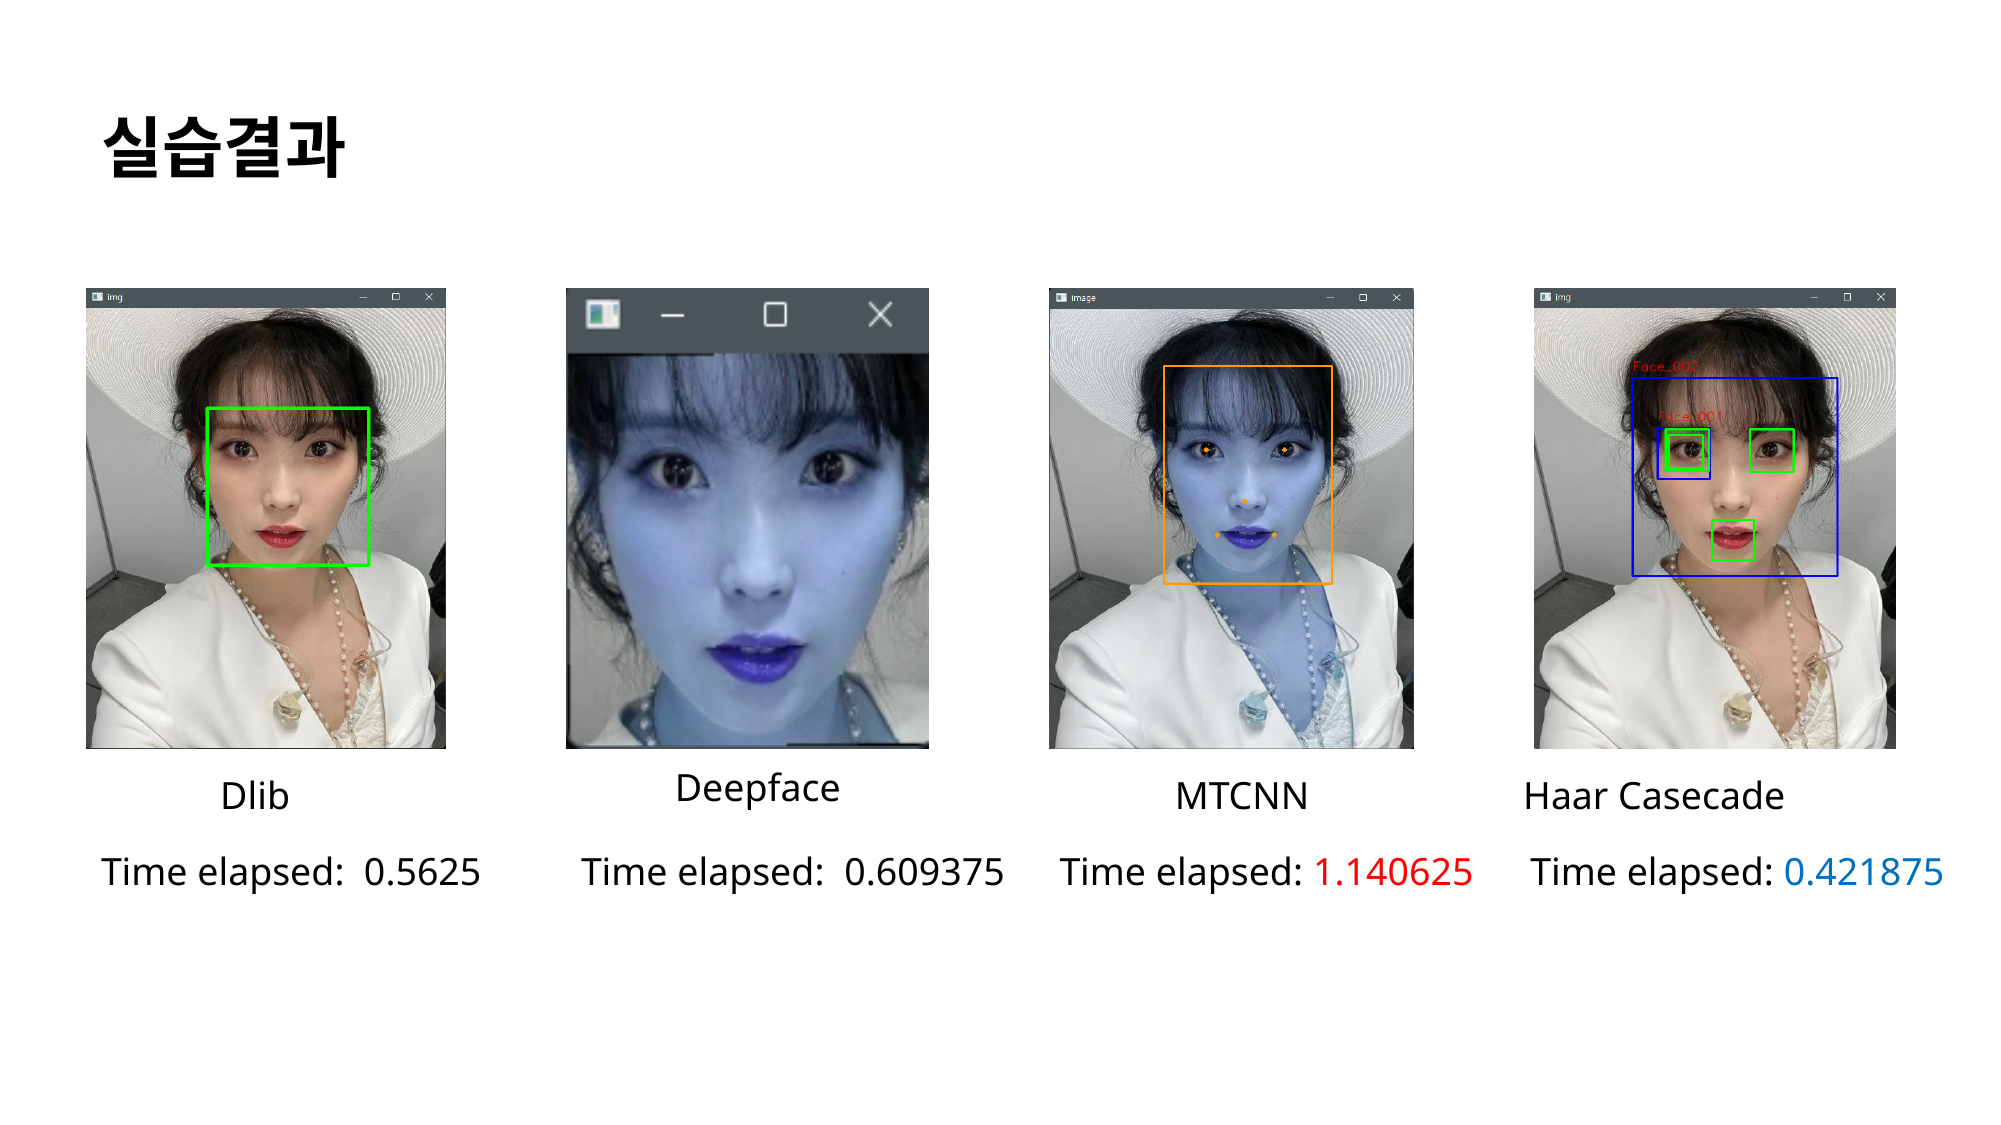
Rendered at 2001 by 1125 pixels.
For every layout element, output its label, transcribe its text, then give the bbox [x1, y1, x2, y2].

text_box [86, 287, 2000, 901]
text_box 실습결과 [86, 98, 1453, 193]
